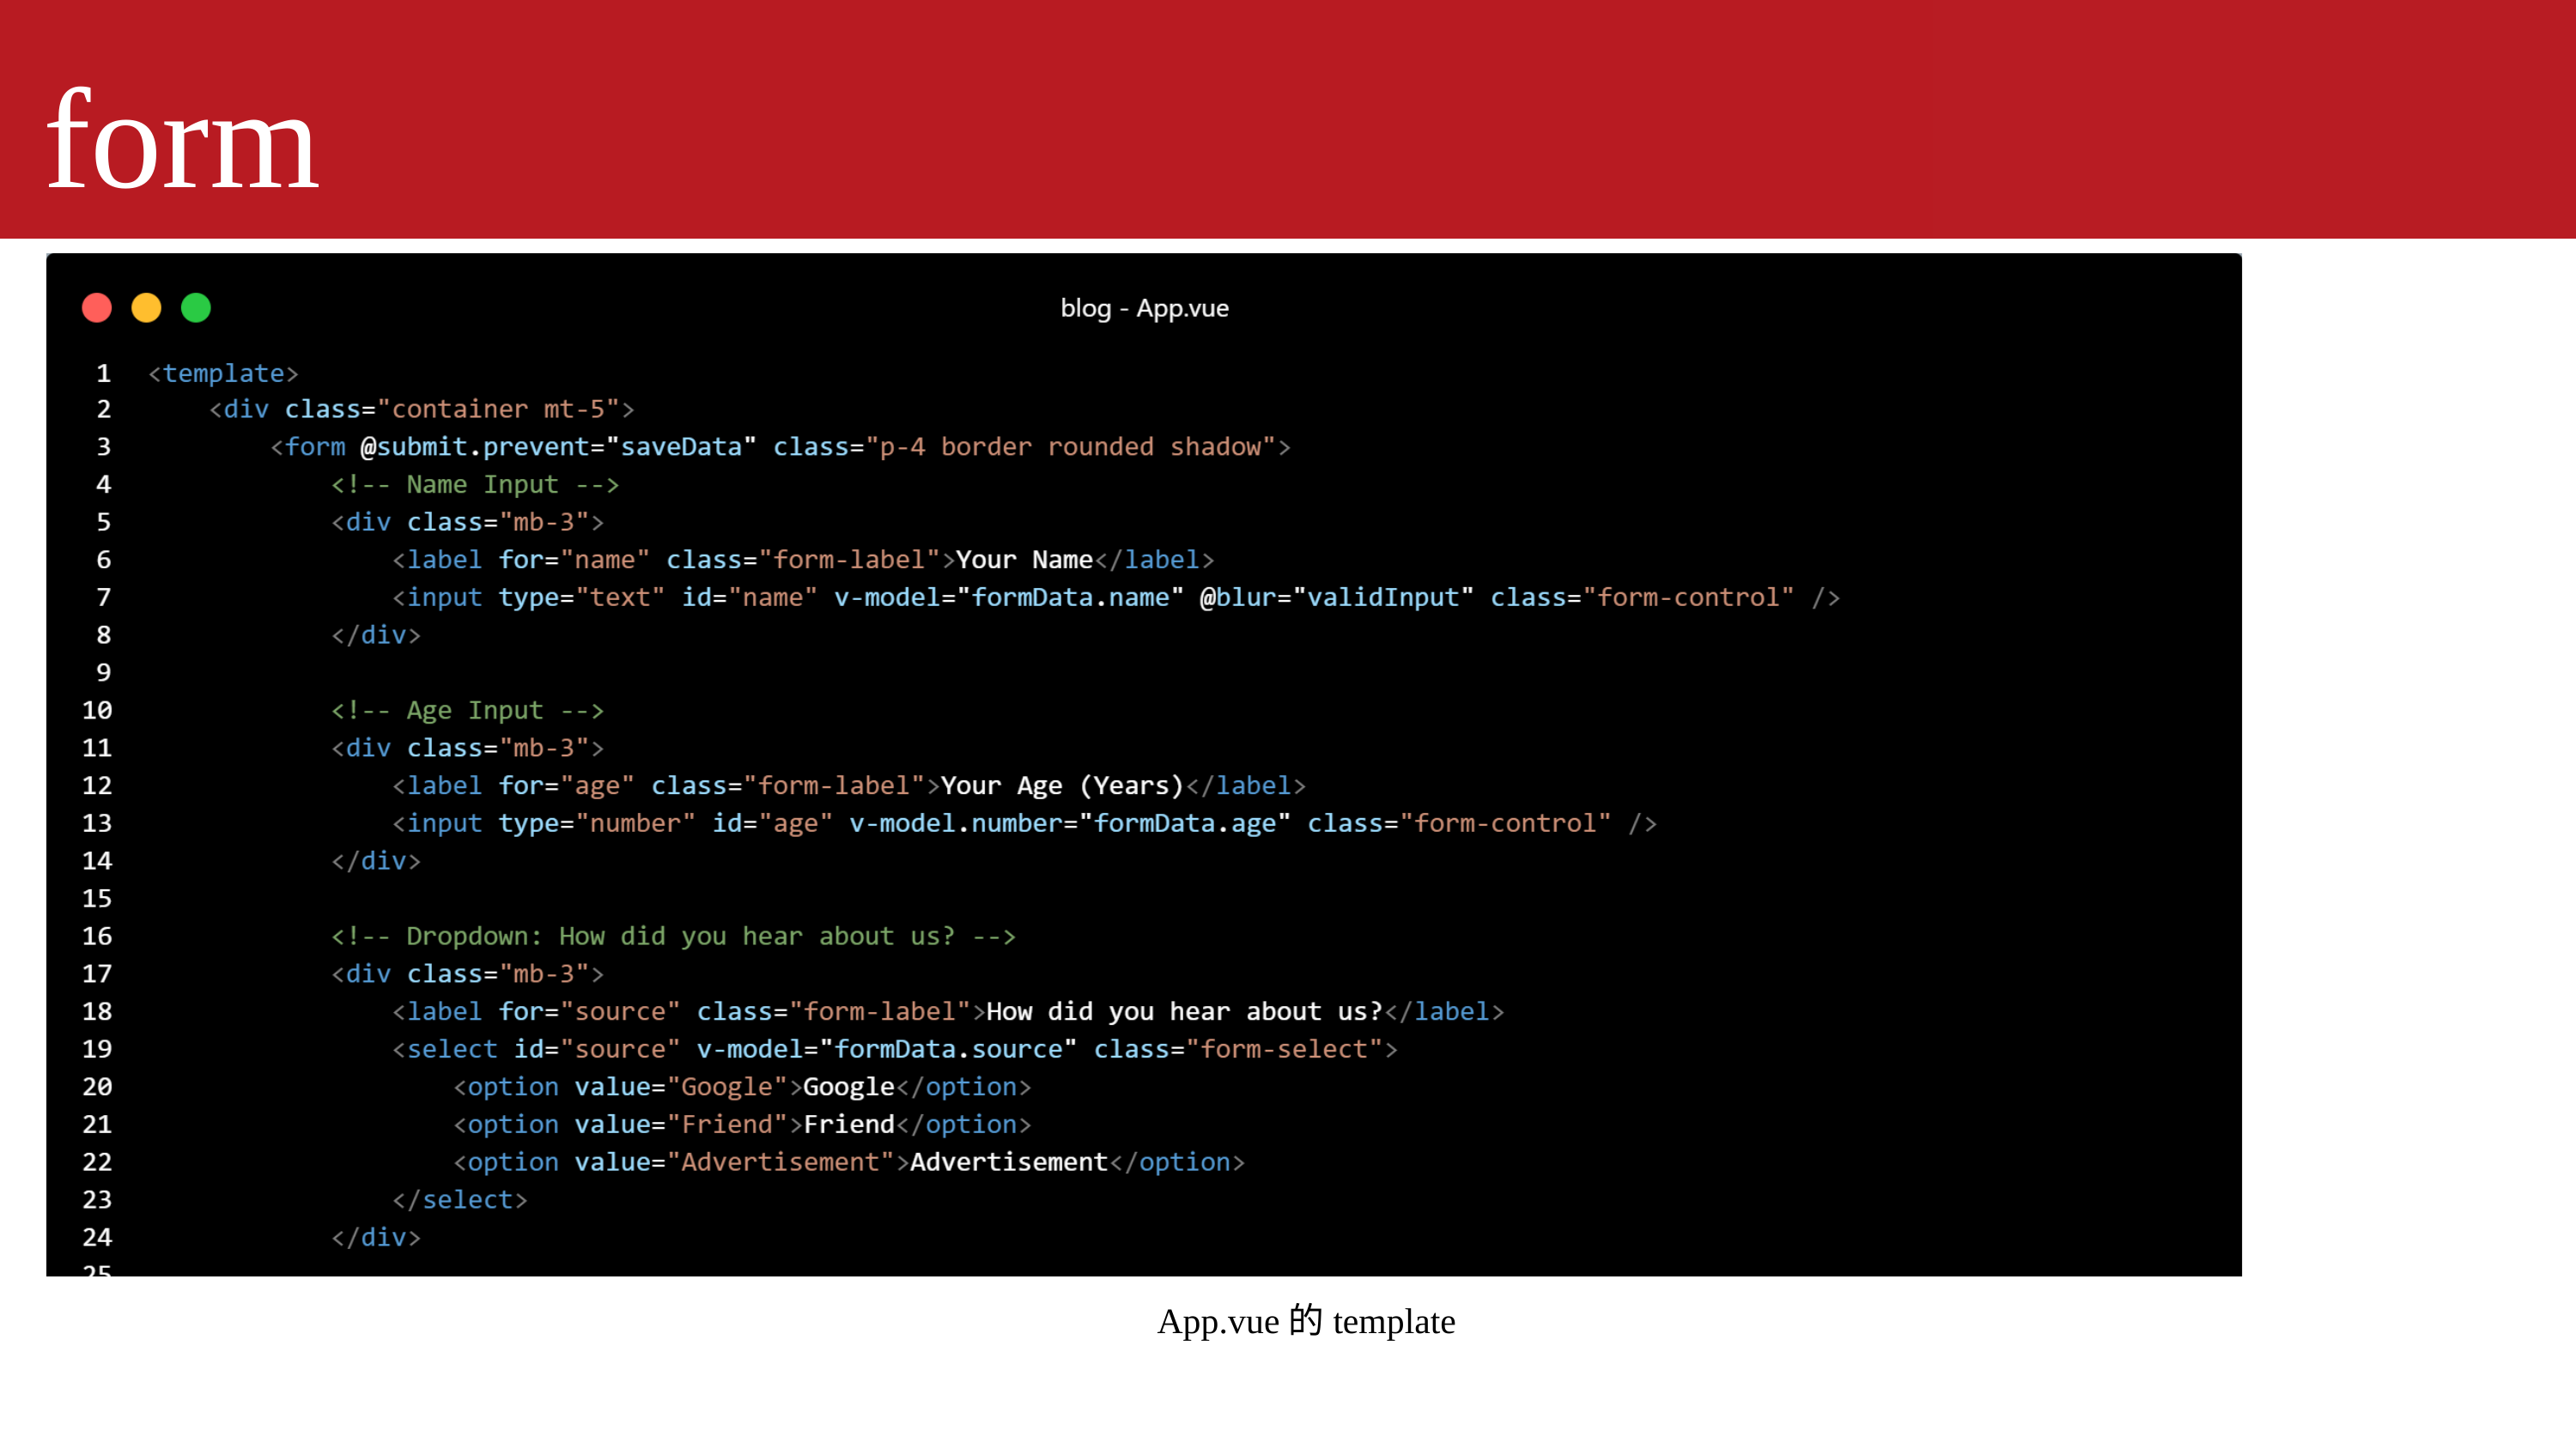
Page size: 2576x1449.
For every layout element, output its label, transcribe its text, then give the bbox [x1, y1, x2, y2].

picture [46, 253, 2243, 1276]
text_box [0, 0, 2576, 239]
text_box App.vue的template [1144, 1291, 1704, 1348]
